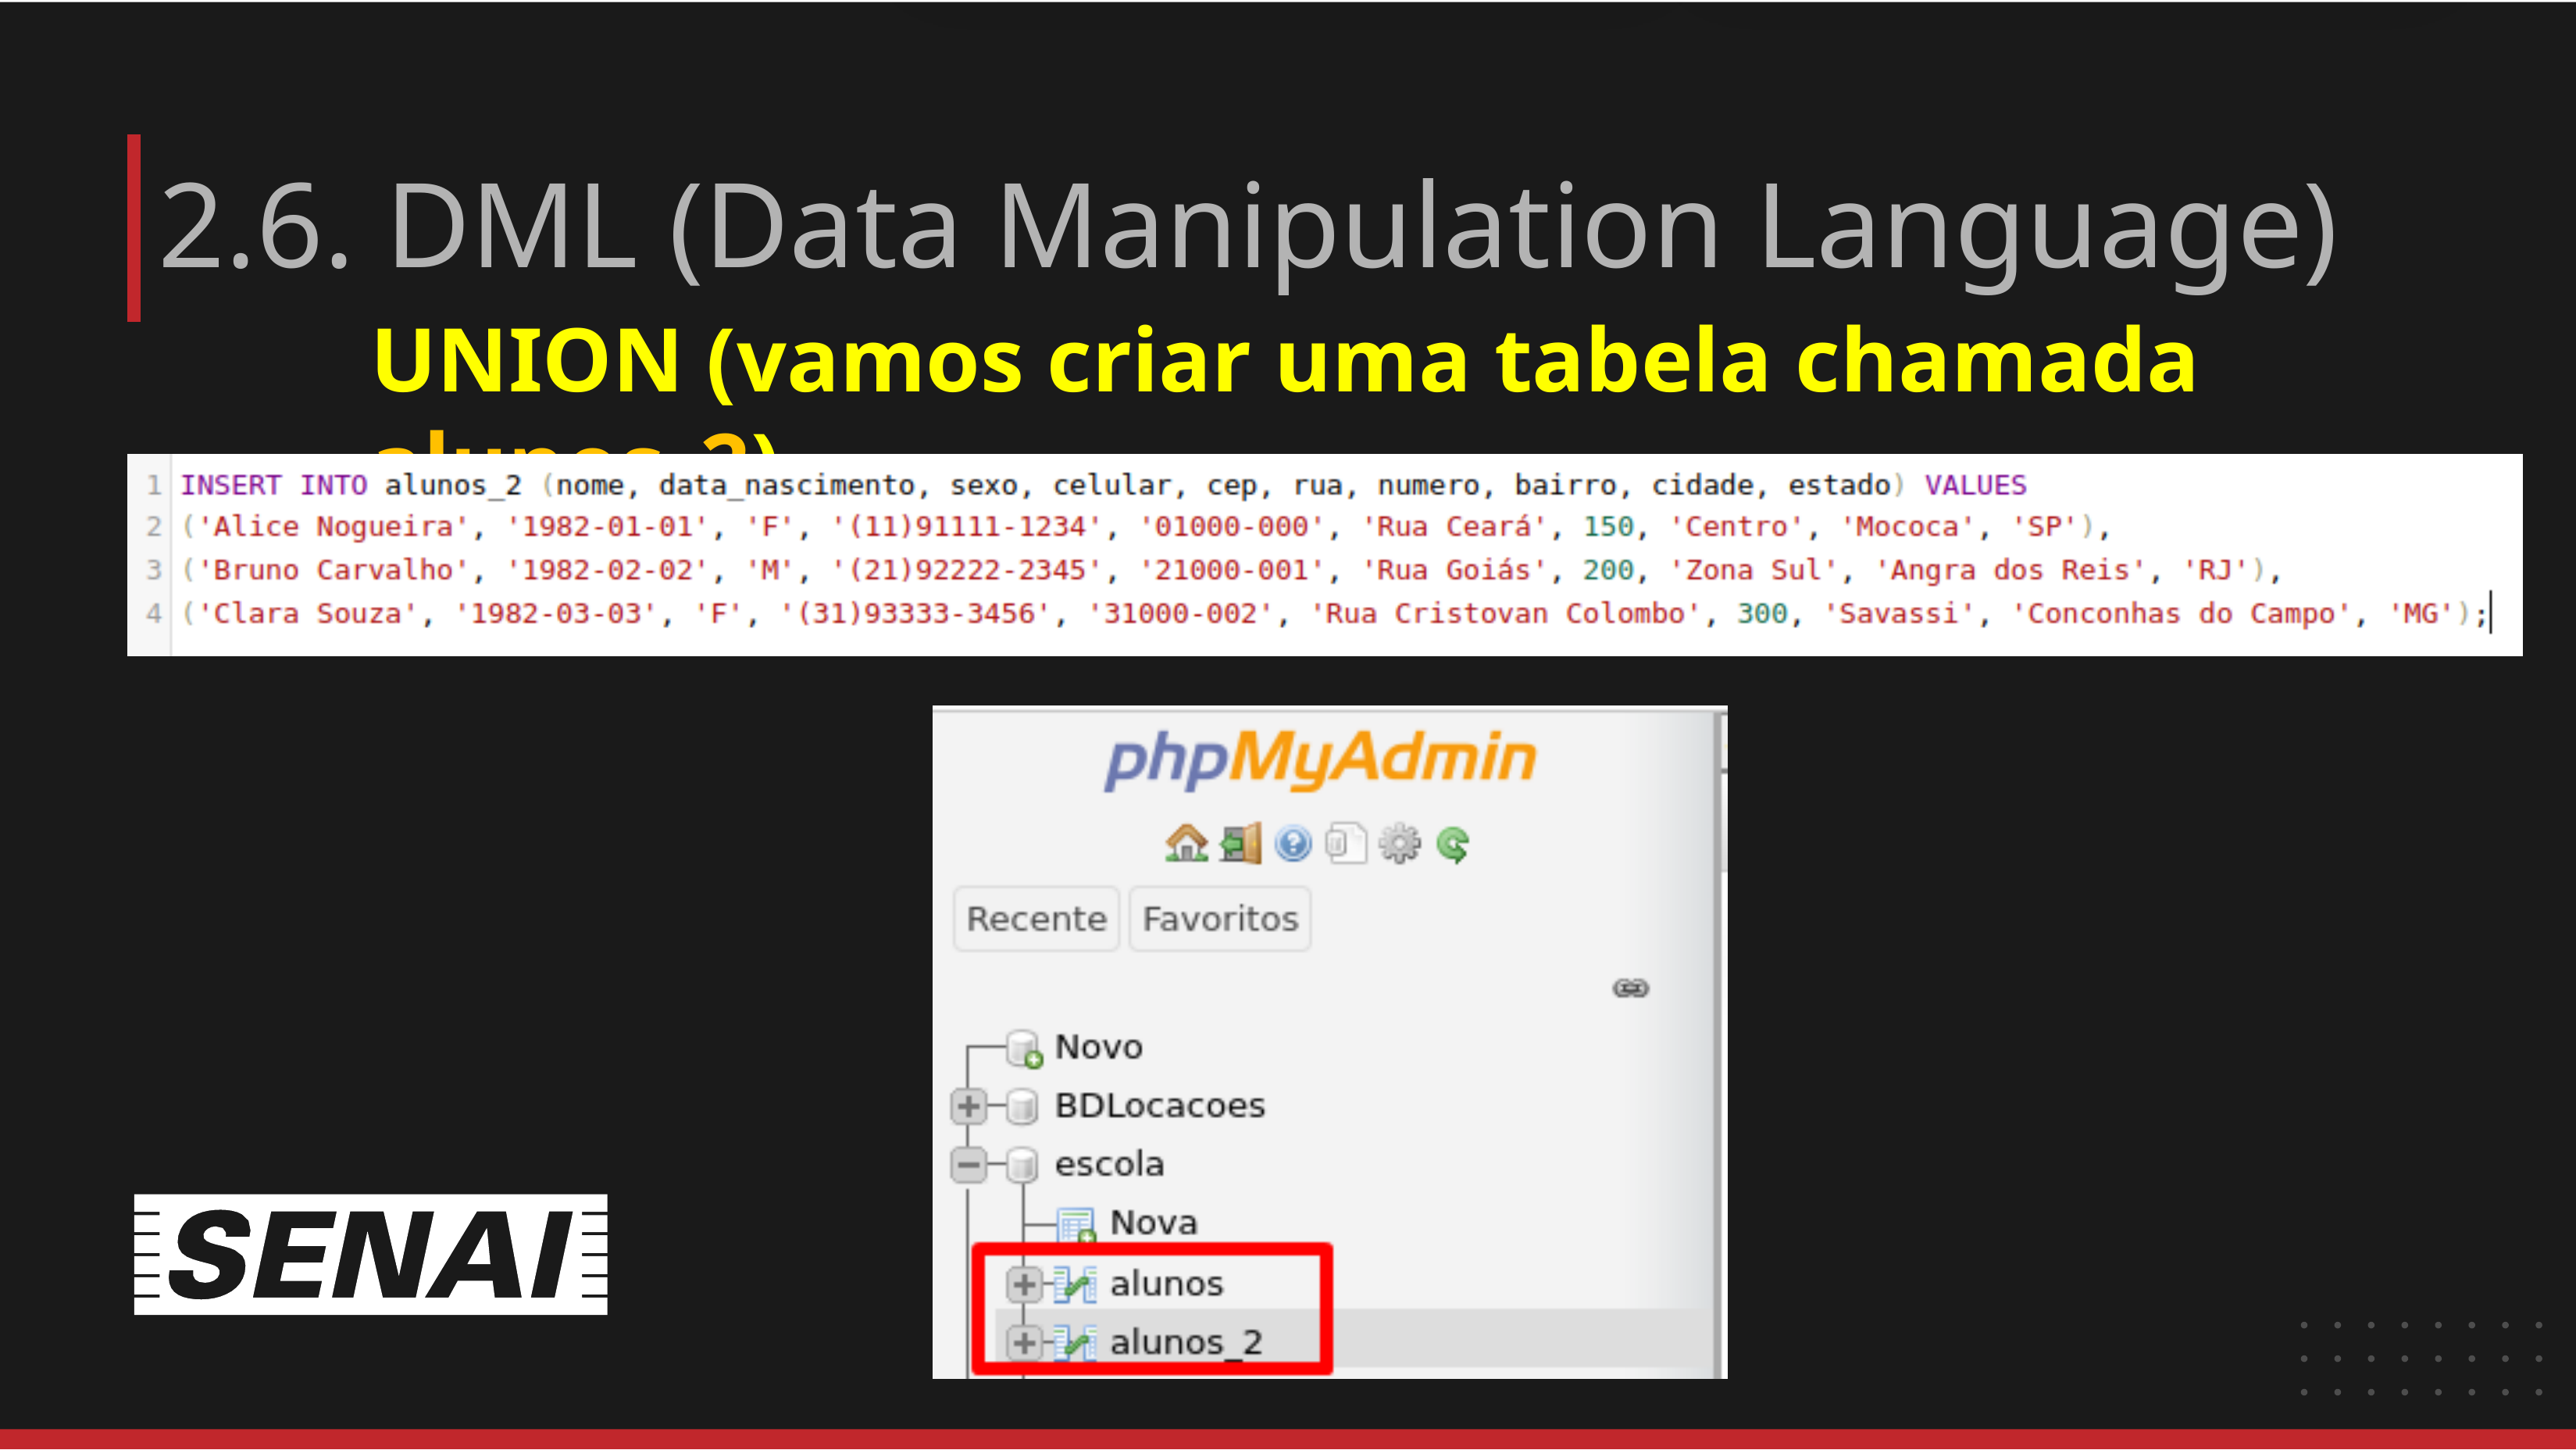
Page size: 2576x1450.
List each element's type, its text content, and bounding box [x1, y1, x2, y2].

text_box [2435, 1388, 2442, 1396]
text_box [2502, 1388, 2509, 1396]
text_box [2435, 1355, 2442, 1362]
text_box UNION (vamos criar uma tabela chamada alunos_2) [370, 302, 2447, 452]
text_box [2401, 1355, 2409, 1362]
text_box [2535, 1321, 2542, 1329]
text_box [2300, 1388, 2308, 1396]
text_box [2435, 1321, 2442, 1329]
text_box [2401, 1388, 2409, 1396]
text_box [818, 0, 2543, 74]
title 2.6. DML (Data Manipulation Language) [158, 148, 2503, 392]
picture [933, 705, 1728, 1379]
text_box [0, 2, 2576, 1429]
text_box [2300, 1355, 2308, 1362]
text_box [2401, 1321, 2409, 1329]
text_box [2535, 1388, 2542, 1396]
text_box [2535, 1355, 2542, 1362]
text_box [125, 455, 2528, 663]
text_box [2468, 1321, 2476, 1329]
picture [127, 454, 2523, 656]
text_box [0, 1429, 2576, 1449]
text_box [2334, 1388, 2342, 1396]
text_box [134, 1194, 608, 1316]
text_box [2367, 1388, 2375, 1396]
text_box [2468, 1355, 2476, 1362]
text_box [2334, 1355, 2342, 1362]
text_box [2468, 1388, 2476, 1396]
text_box [2502, 1321, 2509, 1329]
text_box [2334, 1321, 2342, 1329]
text_box [2367, 1355, 2375, 1362]
text_box [2502, 1355, 2509, 1362]
text_box [2300, 1321, 2308, 1329]
text_box [2367, 1321, 2375, 1329]
